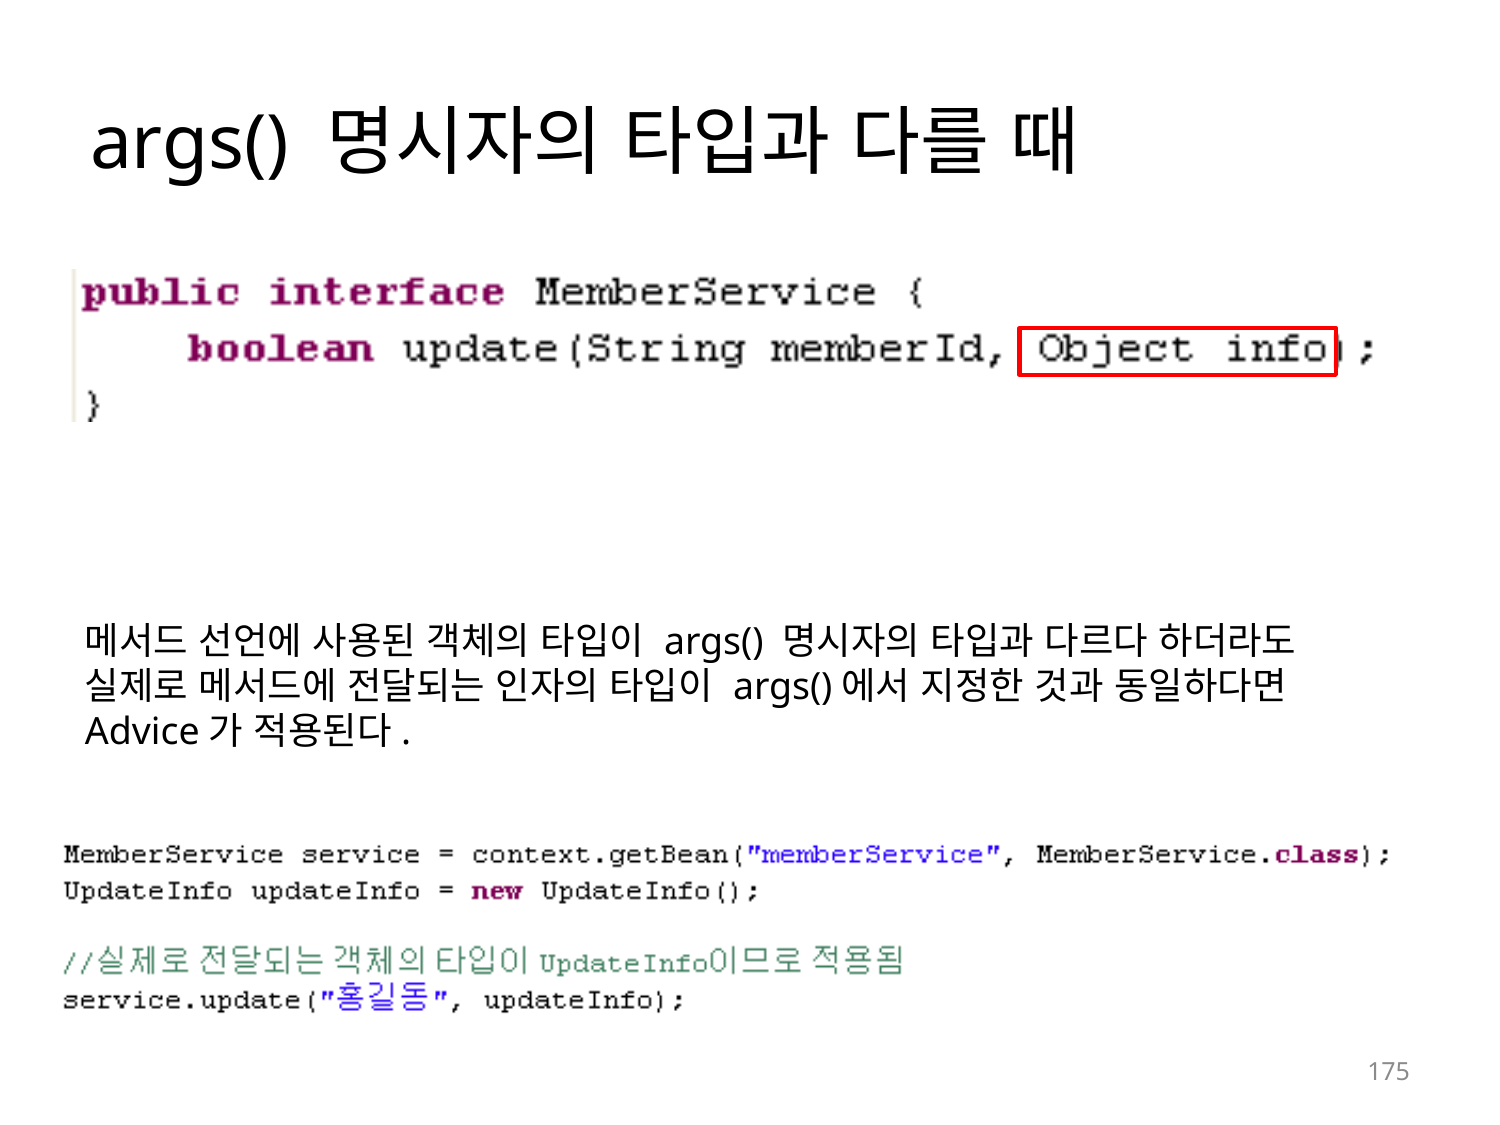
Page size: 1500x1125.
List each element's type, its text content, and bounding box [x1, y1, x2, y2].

text_box 메서드 선언에 사용된 객체의 타입이 args() 명시자의 타입과 다르다 하더라도 실제로 메서드에 전달되는 인자의 타입이 args()에서 지정한 것과 동일하다면 Advice가 적용된다. [70, 609, 1395, 760]
title args() 명시자의 타입과 다를 때 [75, 45, 1425, 233]
picture [70, 269, 1409, 423]
slide_number 175 [1074, 1042, 1425, 1103]
picture [34, 831, 1407, 1027]
